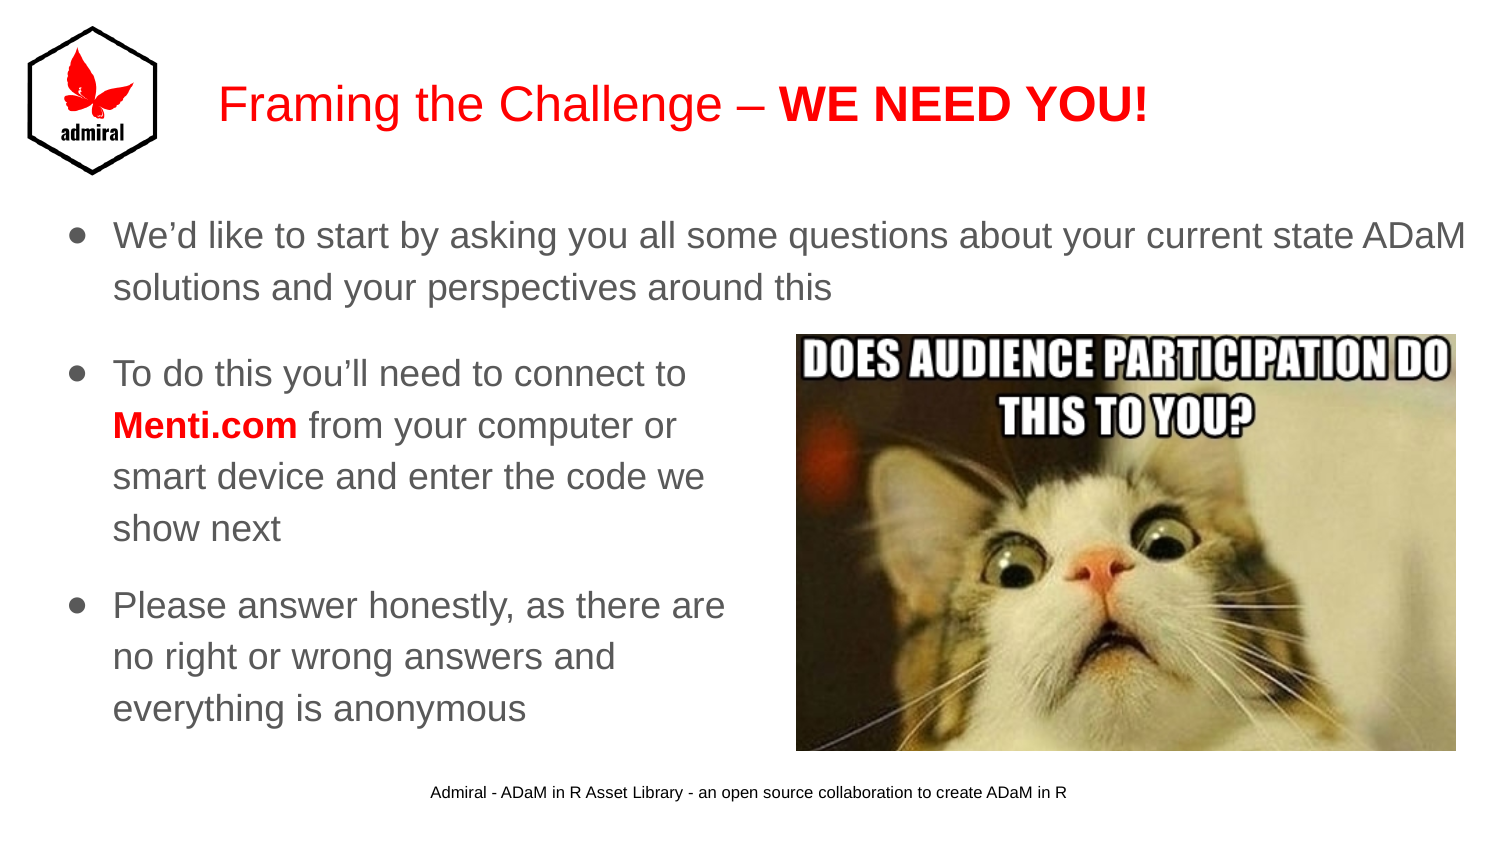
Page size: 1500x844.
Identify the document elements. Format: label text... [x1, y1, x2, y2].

picture [795, 334, 1456, 751]
title Framing the Challenge – WE NEED YOU! [202, 55, 1500, 150]
text_box To do this you’ll need to connect to Menti.com from your computer or smart device and enter the code we show next Please answer honestly, as there are no right or wrong answers and everything is anonymous [51, 334, 782, 737]
list We’d like to start by asking you all some questions about your current state ADaM solutions and your perspectives around this [51, 189, 1491, 370]
picture [27, 25, 158, 177]
